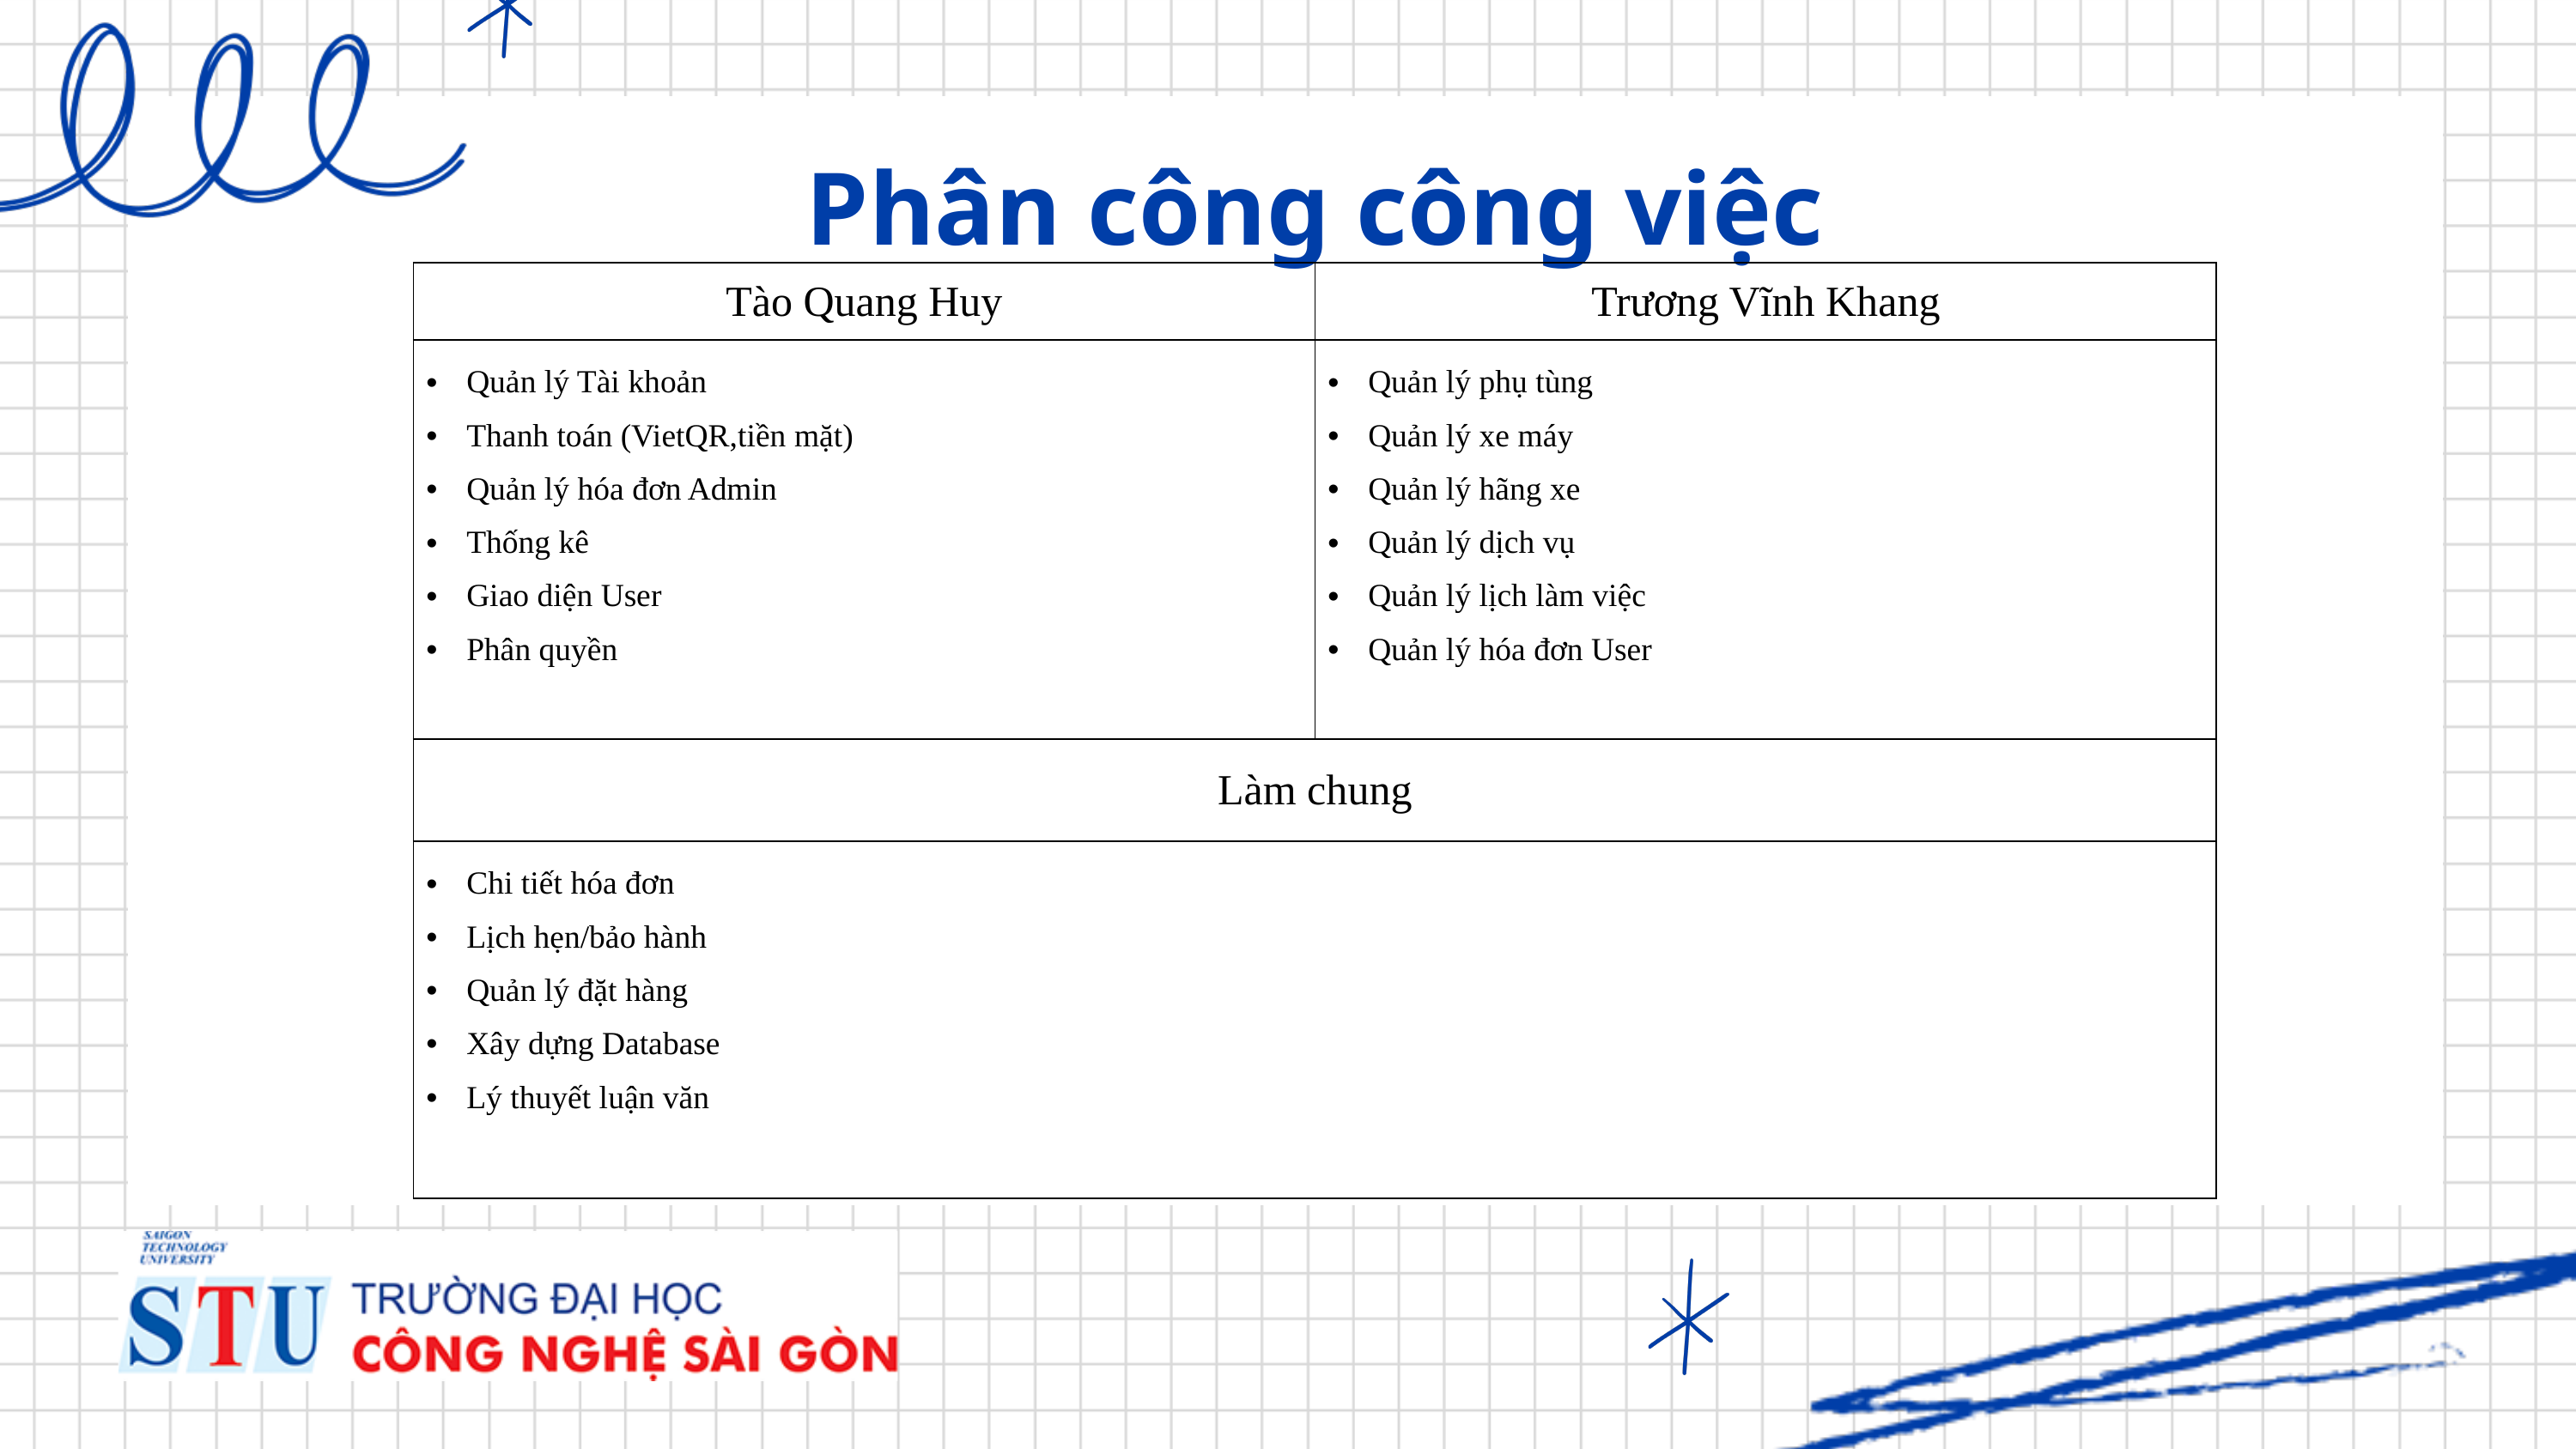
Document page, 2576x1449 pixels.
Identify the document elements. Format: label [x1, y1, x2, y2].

text_box [1648, 1258, 1729, 1375]
text_box [118, 1231, 898, 1381]
text_box [0, 0, 2576, 1449]
text_box [0, 21, 468, 219]
text_box [1688, 1239, 2576, 1449]
text_box [467, 0, 549, 58]
text_box [127, 479, 2444, 1206]
text_box [127, 95, 2444, 477]
